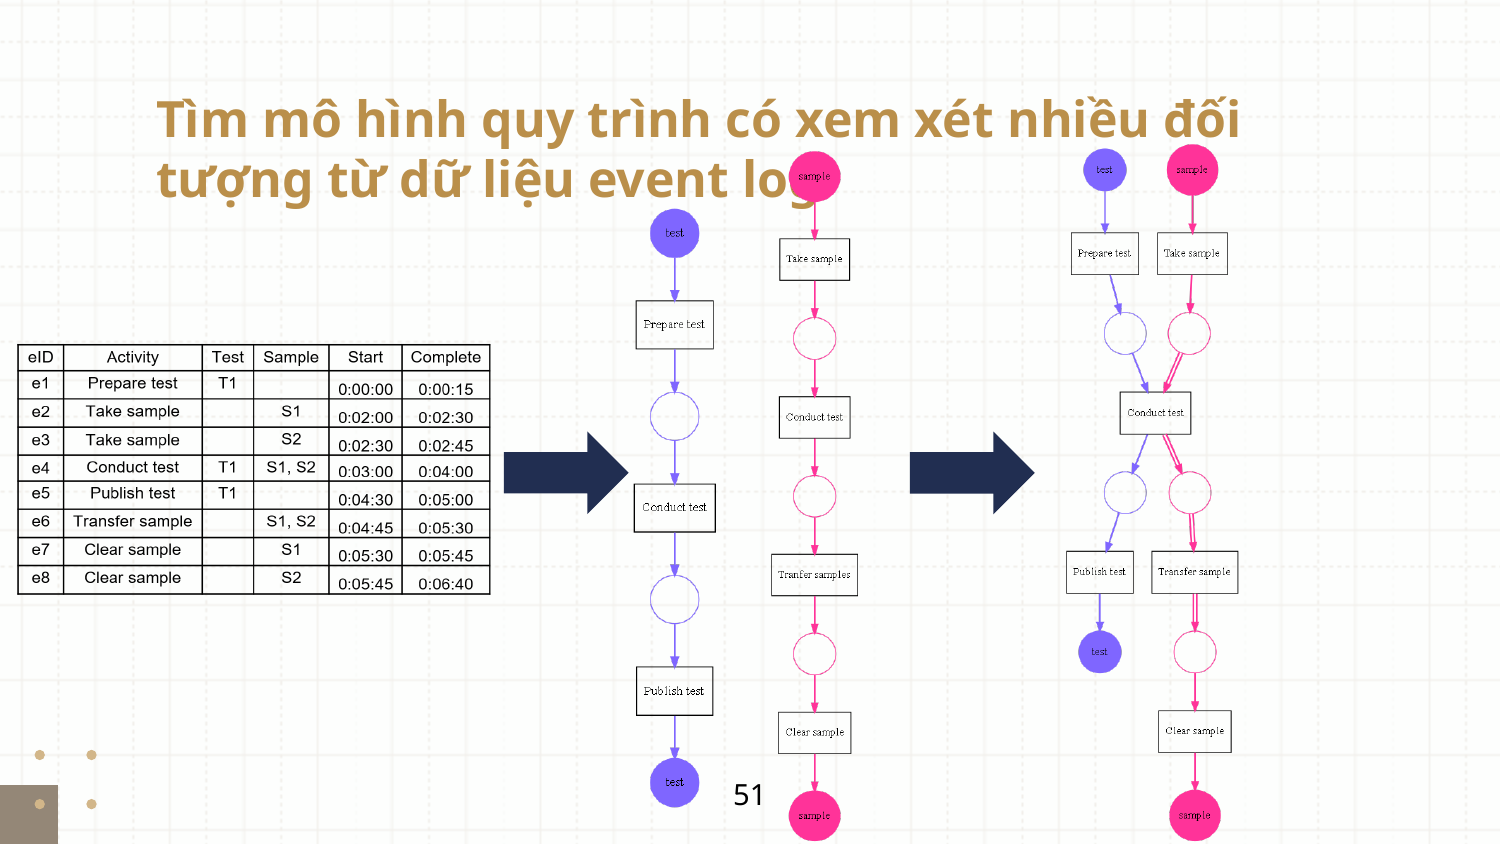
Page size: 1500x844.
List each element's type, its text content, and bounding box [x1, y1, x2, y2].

picture [768, 148, 861, 844]
text_box [501, 429, 624, 517]
picture [1062, 140, 1241, 844]
picture [629, 205, 720, 810]
title Tìm mô hình quy trình có xem xét nhiều đối tượng từ dữ liệu event log [118, 72, 1382, 167]
text_box 51 [708, 768, 763, 824]
picture [17, 342, 491, 603]
text_box [907, 429, 1037, 517]
